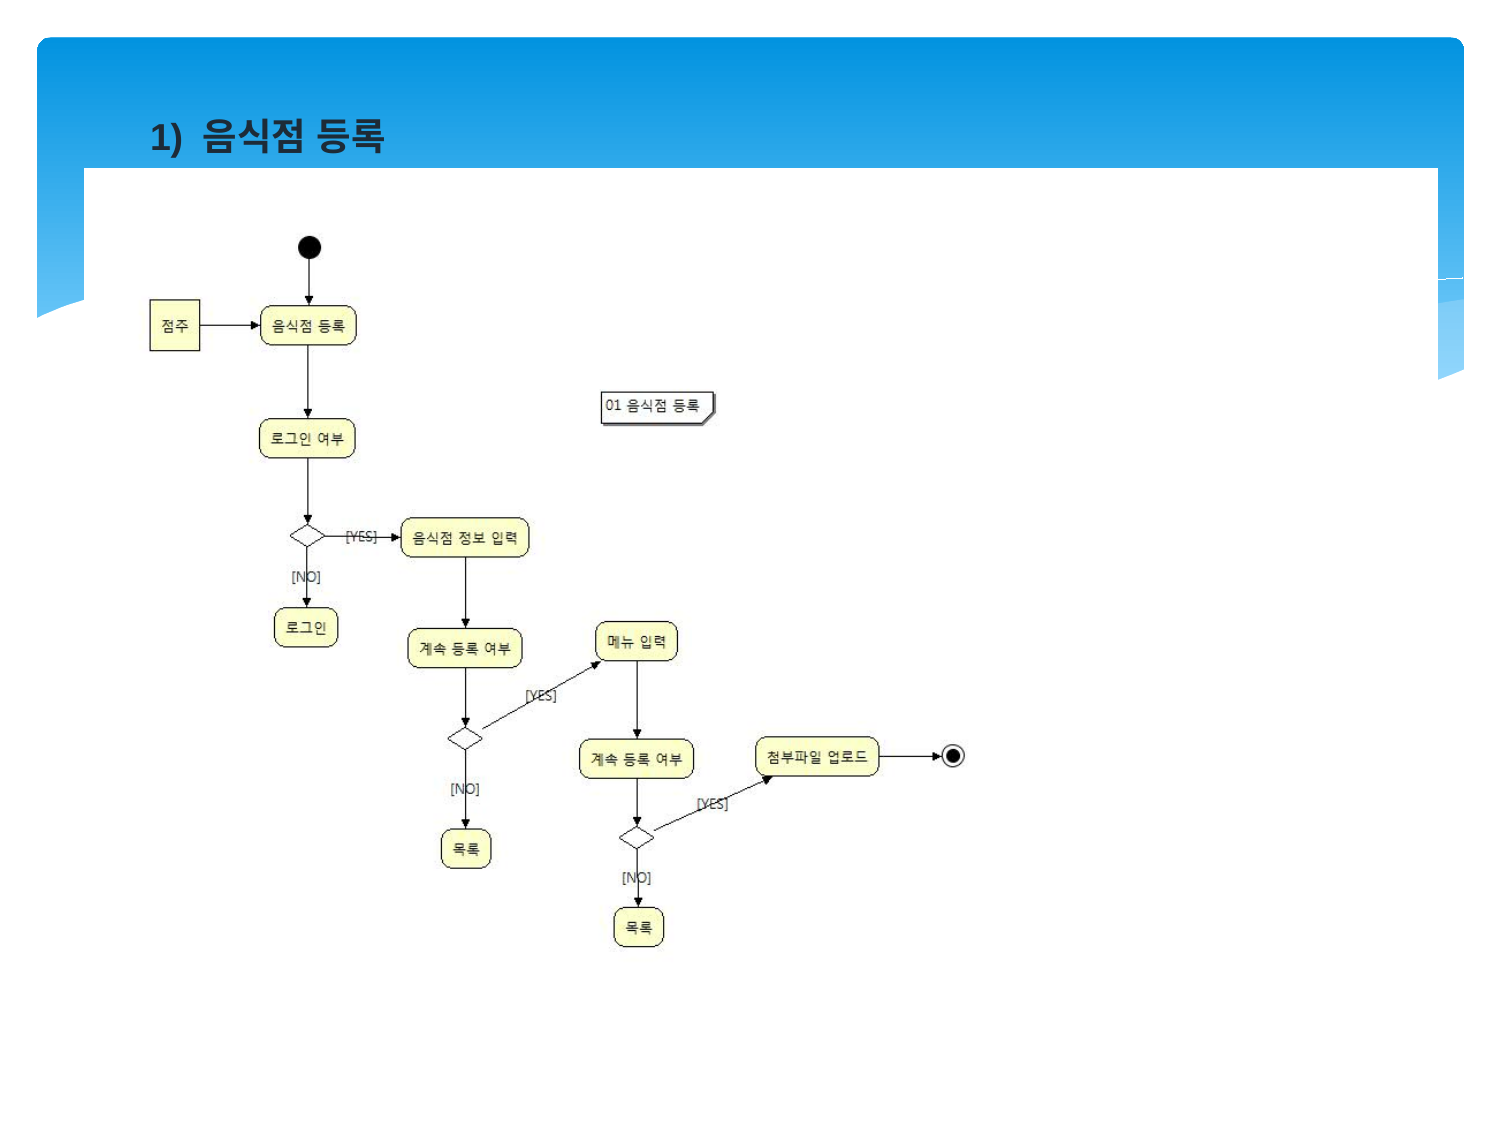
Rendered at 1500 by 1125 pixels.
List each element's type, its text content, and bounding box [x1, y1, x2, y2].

text_box 1) 음식점 등록 [135, 67, 1485, 200]
picture [83, 168, 1438, 1066]
